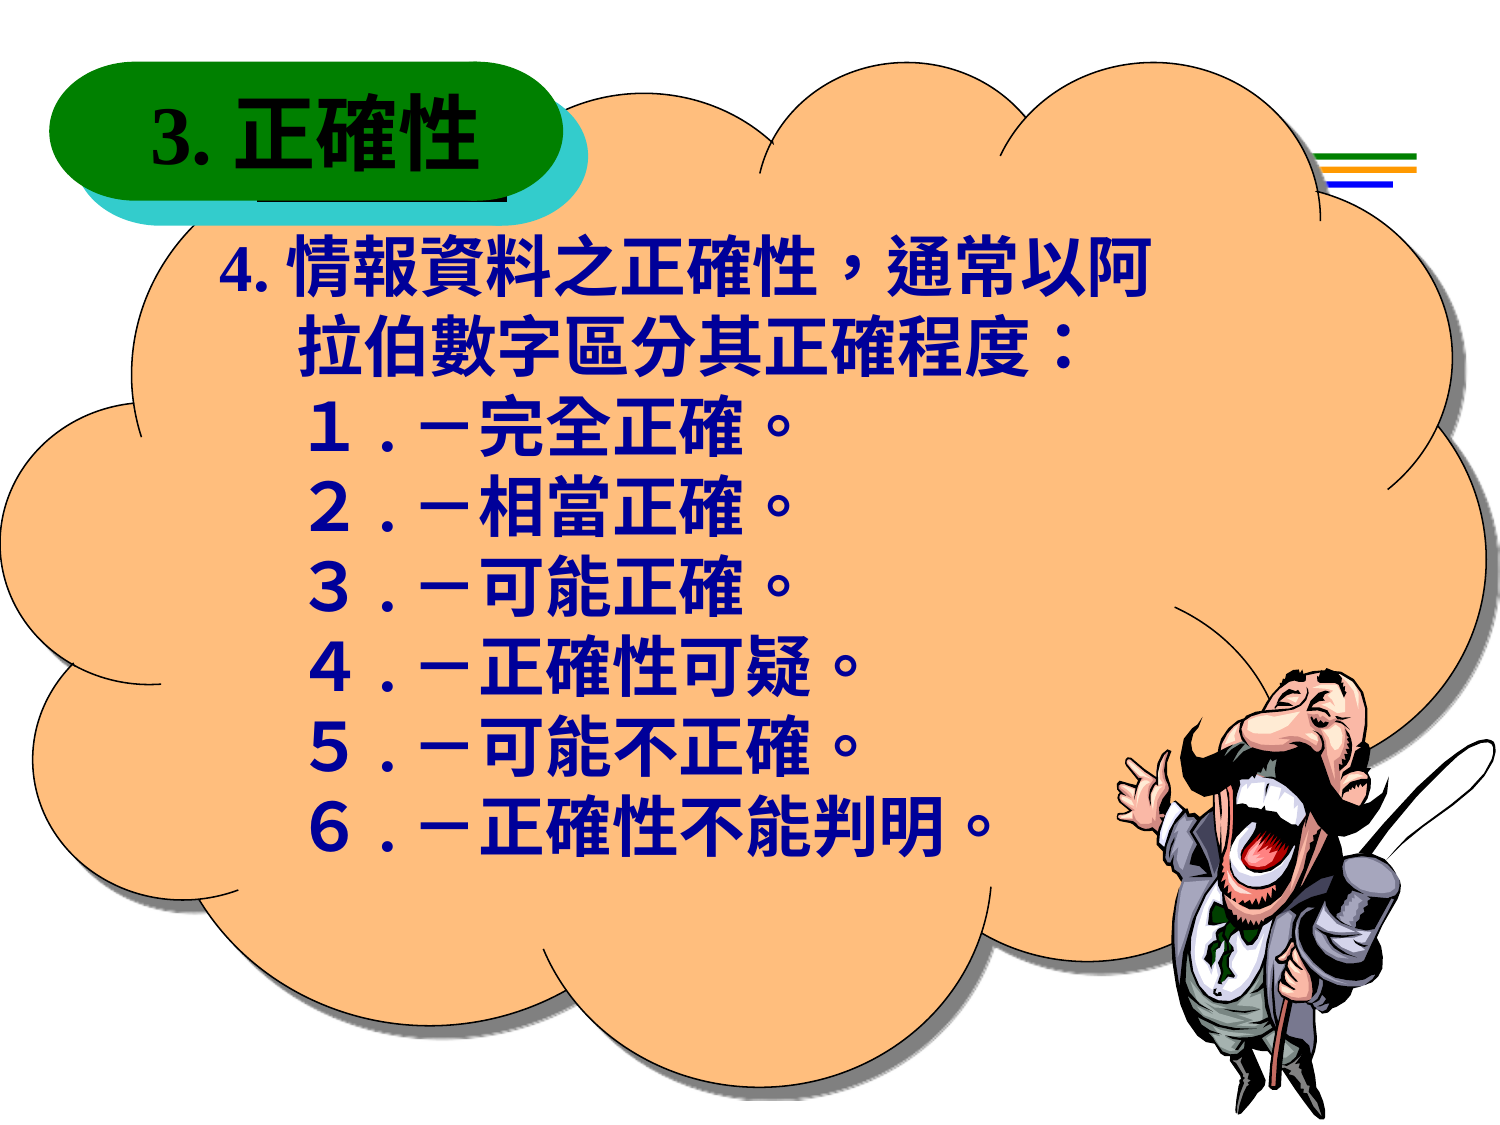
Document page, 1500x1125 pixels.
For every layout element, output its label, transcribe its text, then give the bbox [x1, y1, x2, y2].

picture [1112, 662, 1500, 1125]
text_box 3.正確性 [49, 62, 563, 200]
text_box 4.情報資料之正確性，通常以阿 拉伯數字區分其正確程度： １.－完全正確。 ２.－相當正確。 ３.－可能正確。 ４.－正確性可疑。 ５.－可能不正確。 ６.－正確性不能判明。 [0, 62, 1487, 1088]
text_box 1.適切性 [83, 102, 588, 225]
